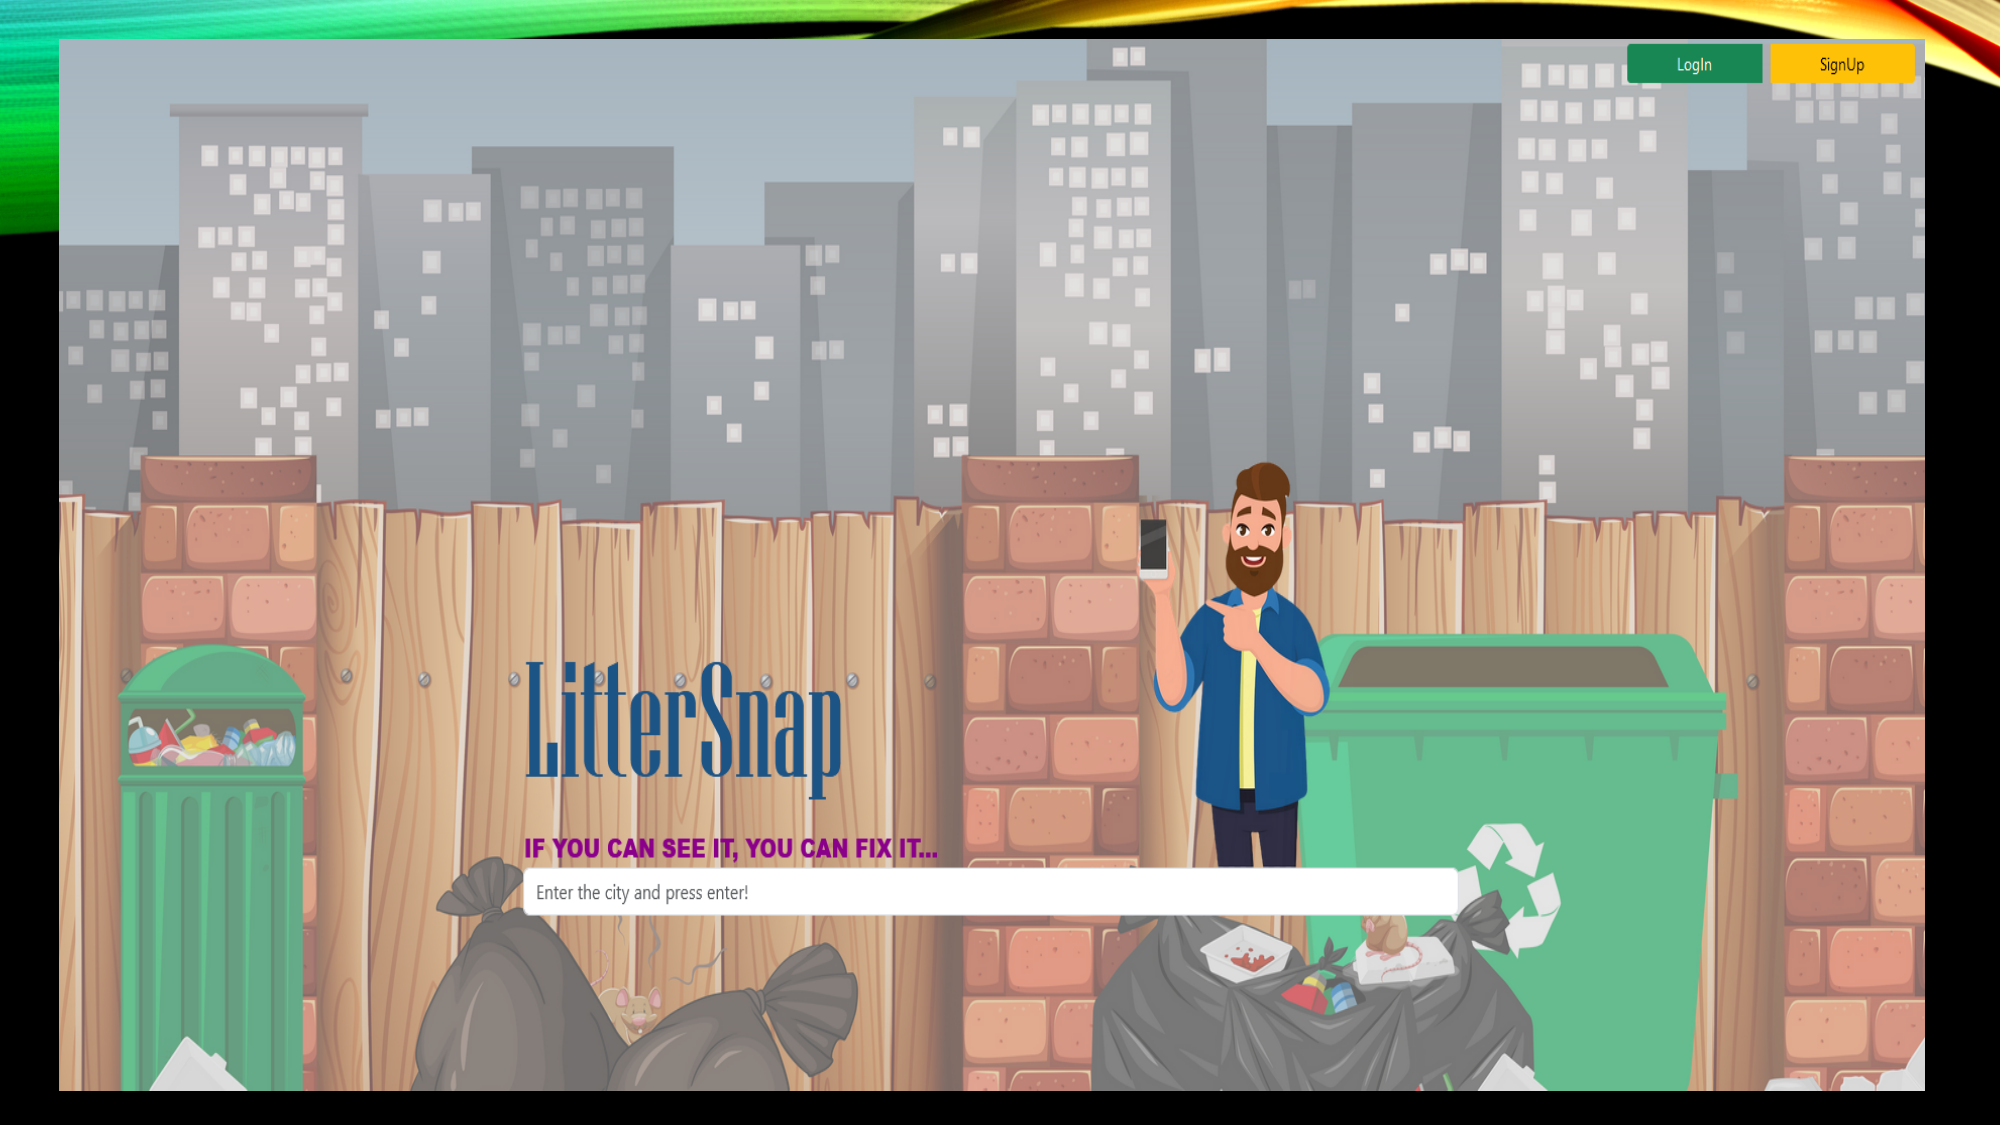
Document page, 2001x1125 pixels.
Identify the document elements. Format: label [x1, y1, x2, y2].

list [59, 39, 1925, 1092]
picture [0, 0, 2000, 237]
